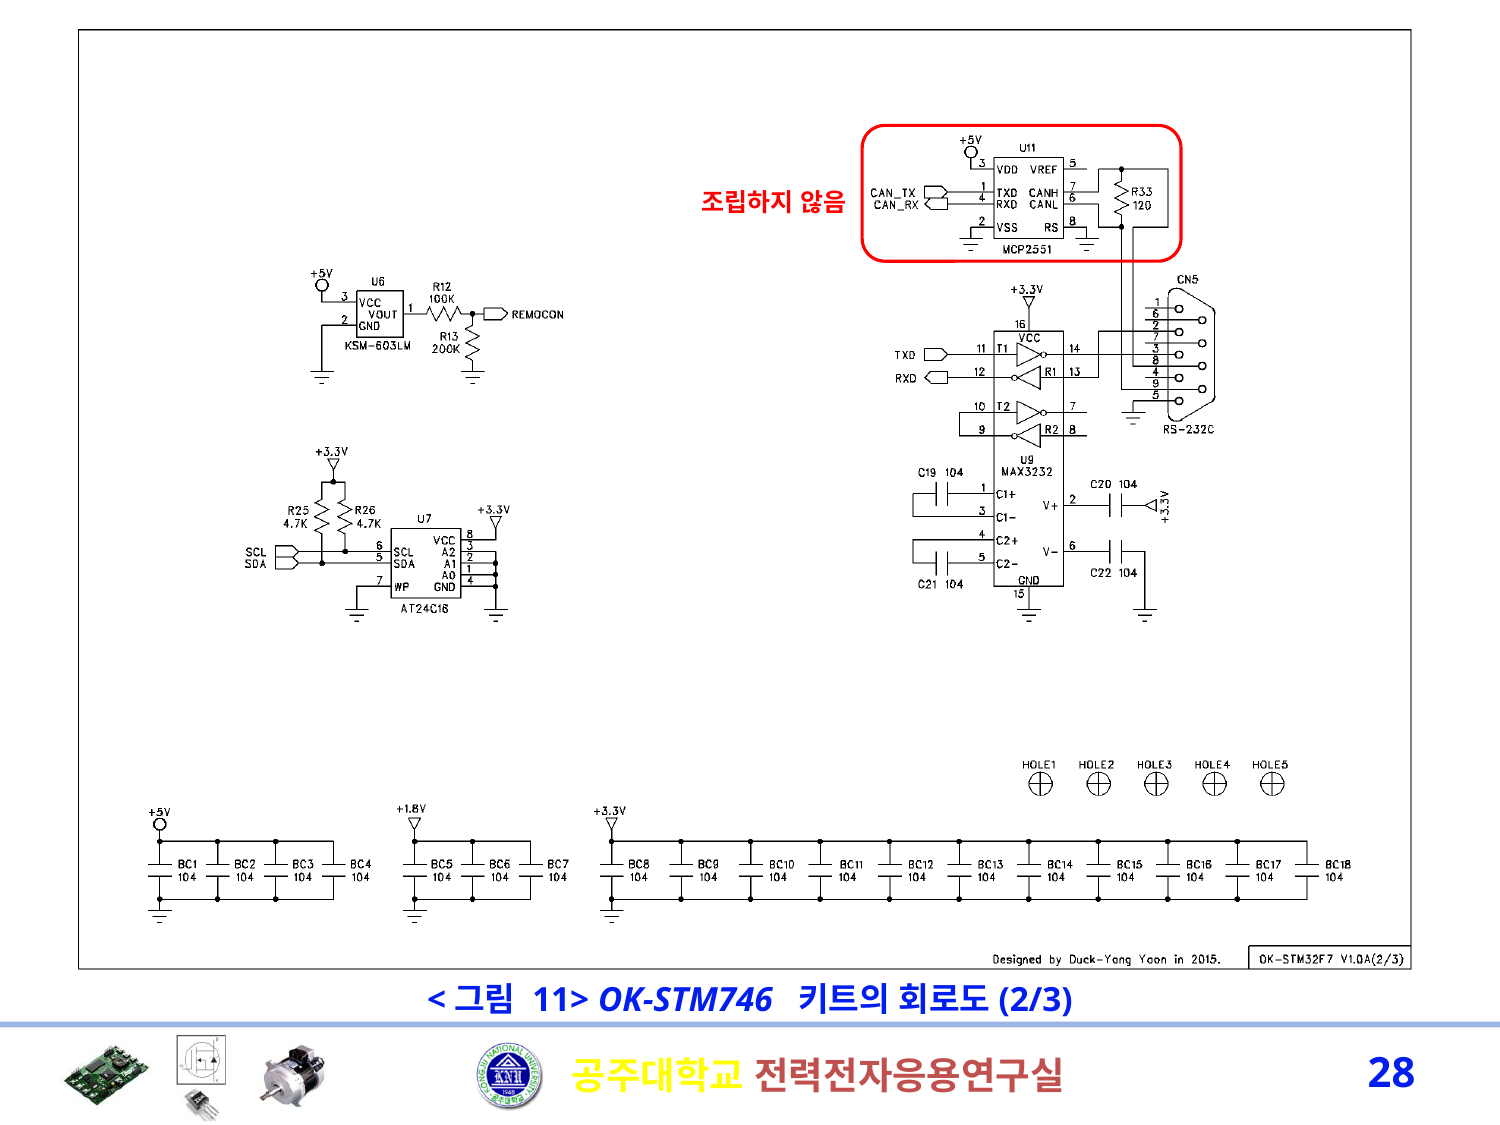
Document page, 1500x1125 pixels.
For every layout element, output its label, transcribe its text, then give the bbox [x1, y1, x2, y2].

slide_number 28 [1269, 1039, 1431, 1111]
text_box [472, 1039, 1106, 1111]
text_box [0, 1019, 1500, 1030]
picture [76, 23, 1412, 974]
text_box <그림 11> OK-STM746 키트의 회로도(2/3) [129, 982, 1371, 1026]
picture [58, 1033, 329, 1123]
